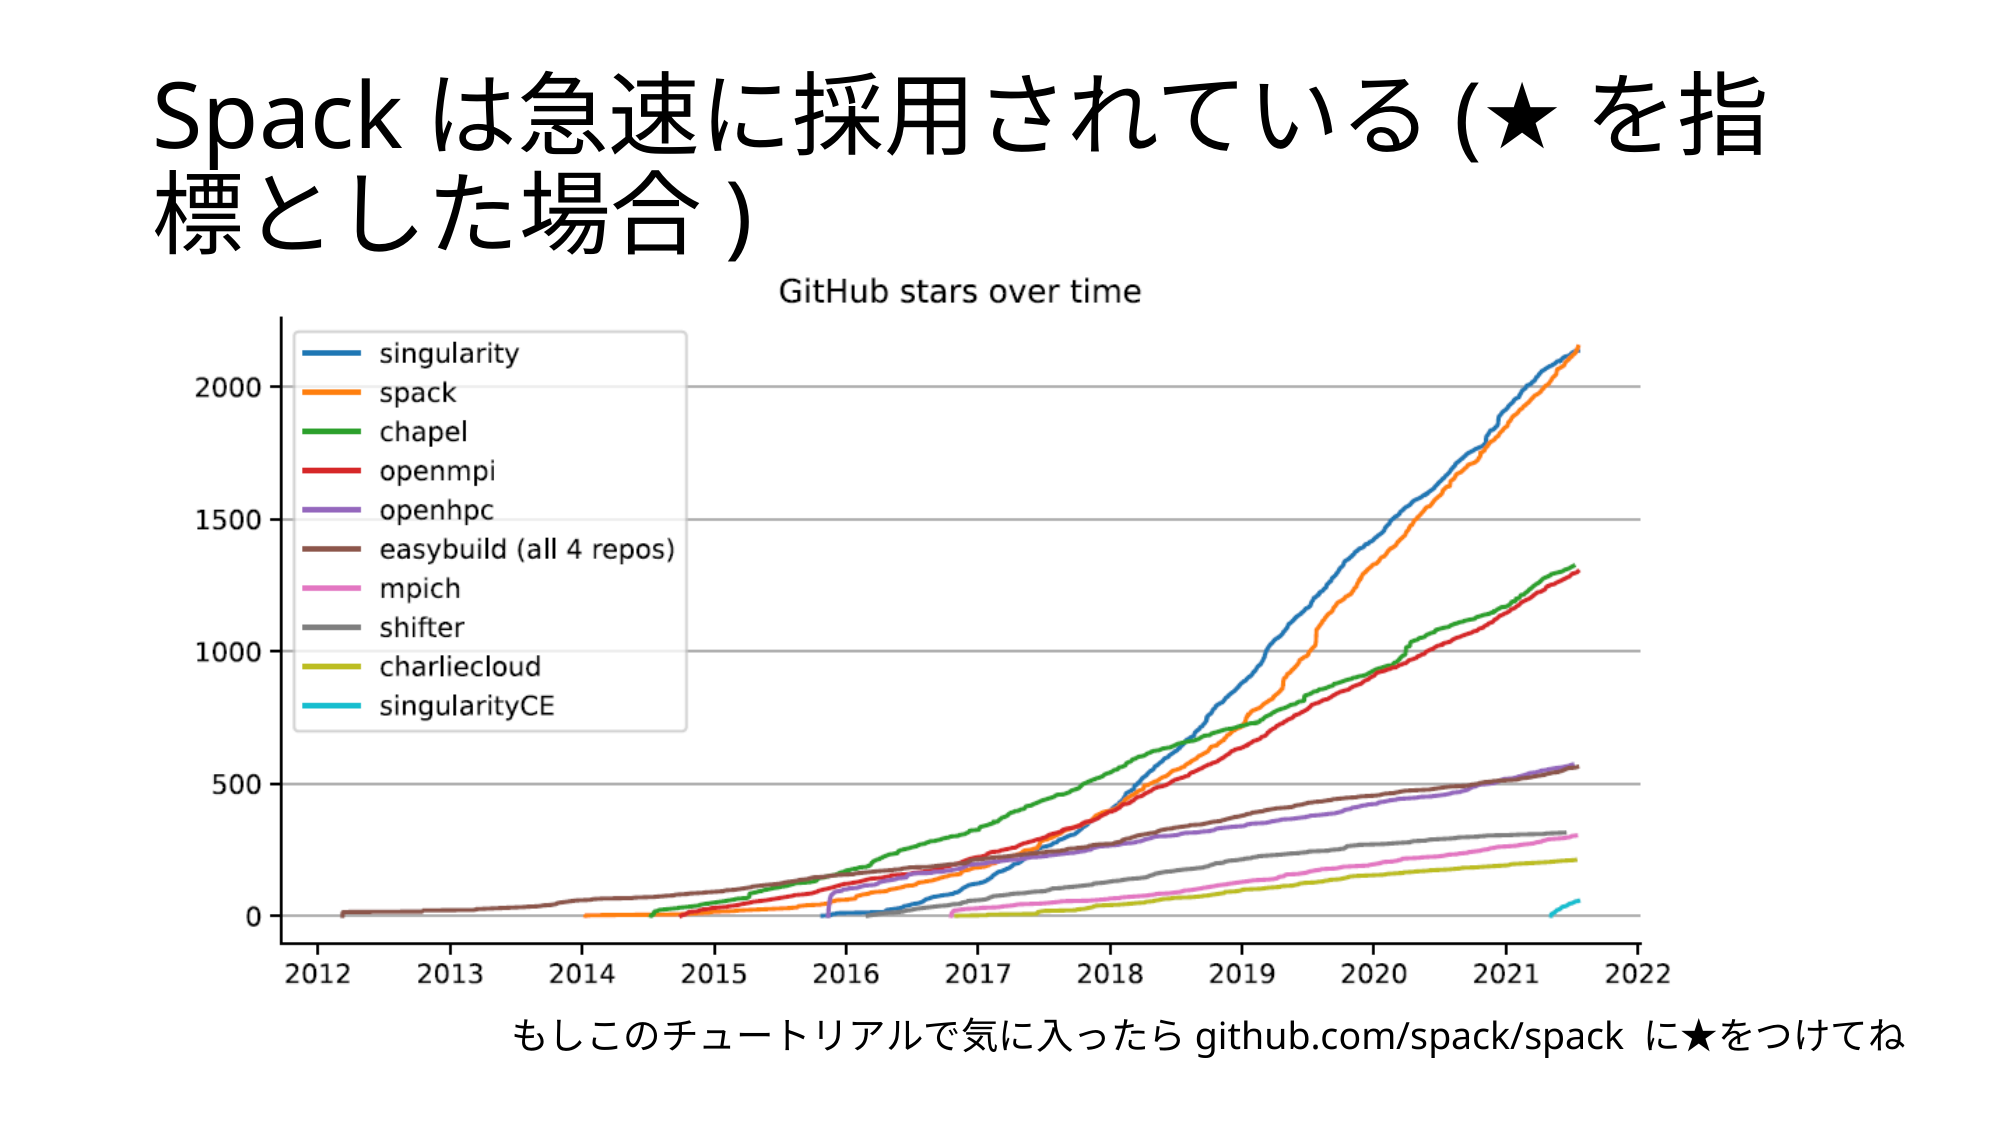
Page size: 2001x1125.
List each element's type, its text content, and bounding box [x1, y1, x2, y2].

title Spackは急速に採用されている(★を指標とした場合) [137, 59, 1863, 278]
picture [171, 265, 1719, 1025]
text_box もしこのチュートリアルで気に入ったらgithub.com/spack/spack に★をつけてね [496, 1004, 1929, 1065]
